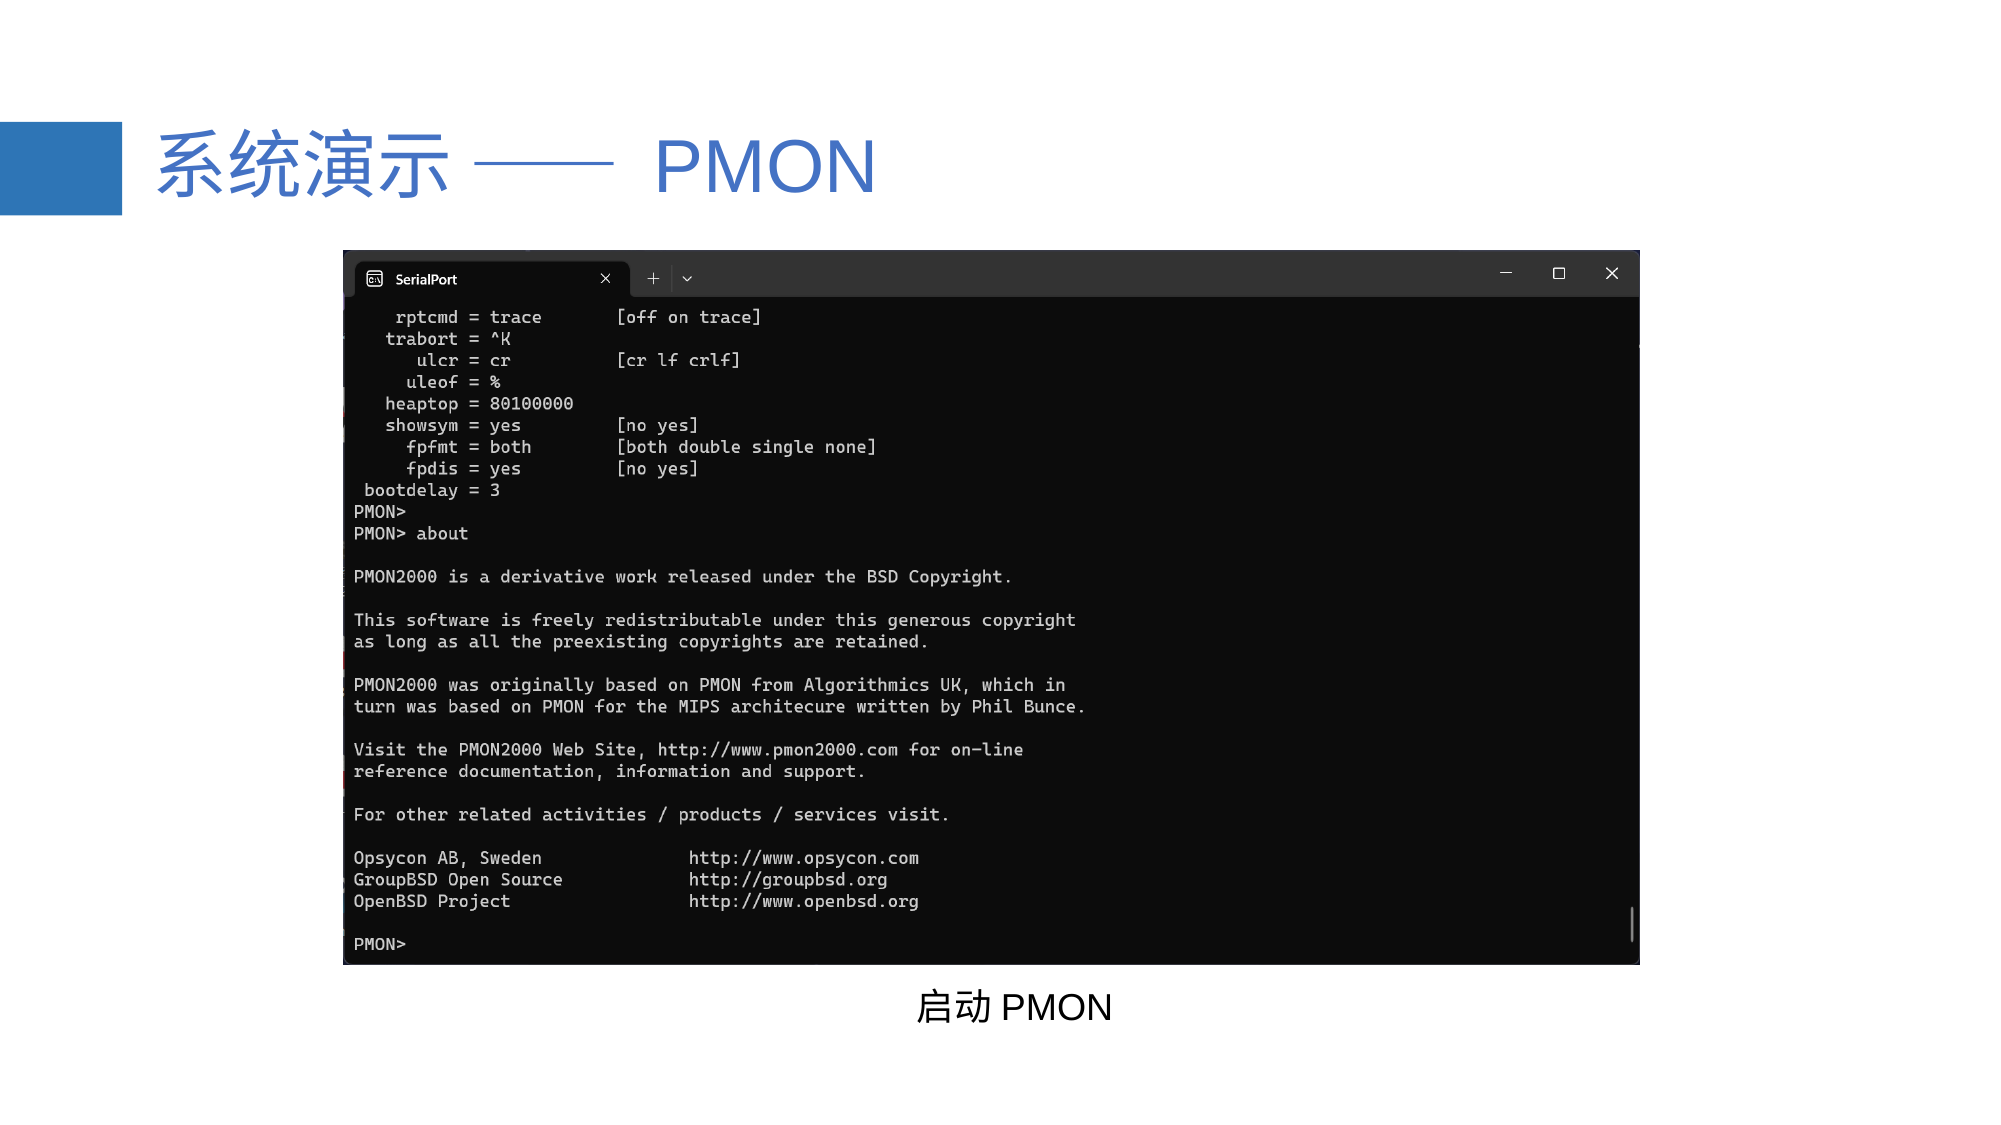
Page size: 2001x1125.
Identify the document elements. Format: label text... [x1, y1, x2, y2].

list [343, 250, 1640, 965]
title 系统演示 —— PMON [137, 59, 1863, 278]
text_box 启动PMON [902, 975, 1202, 1036]
